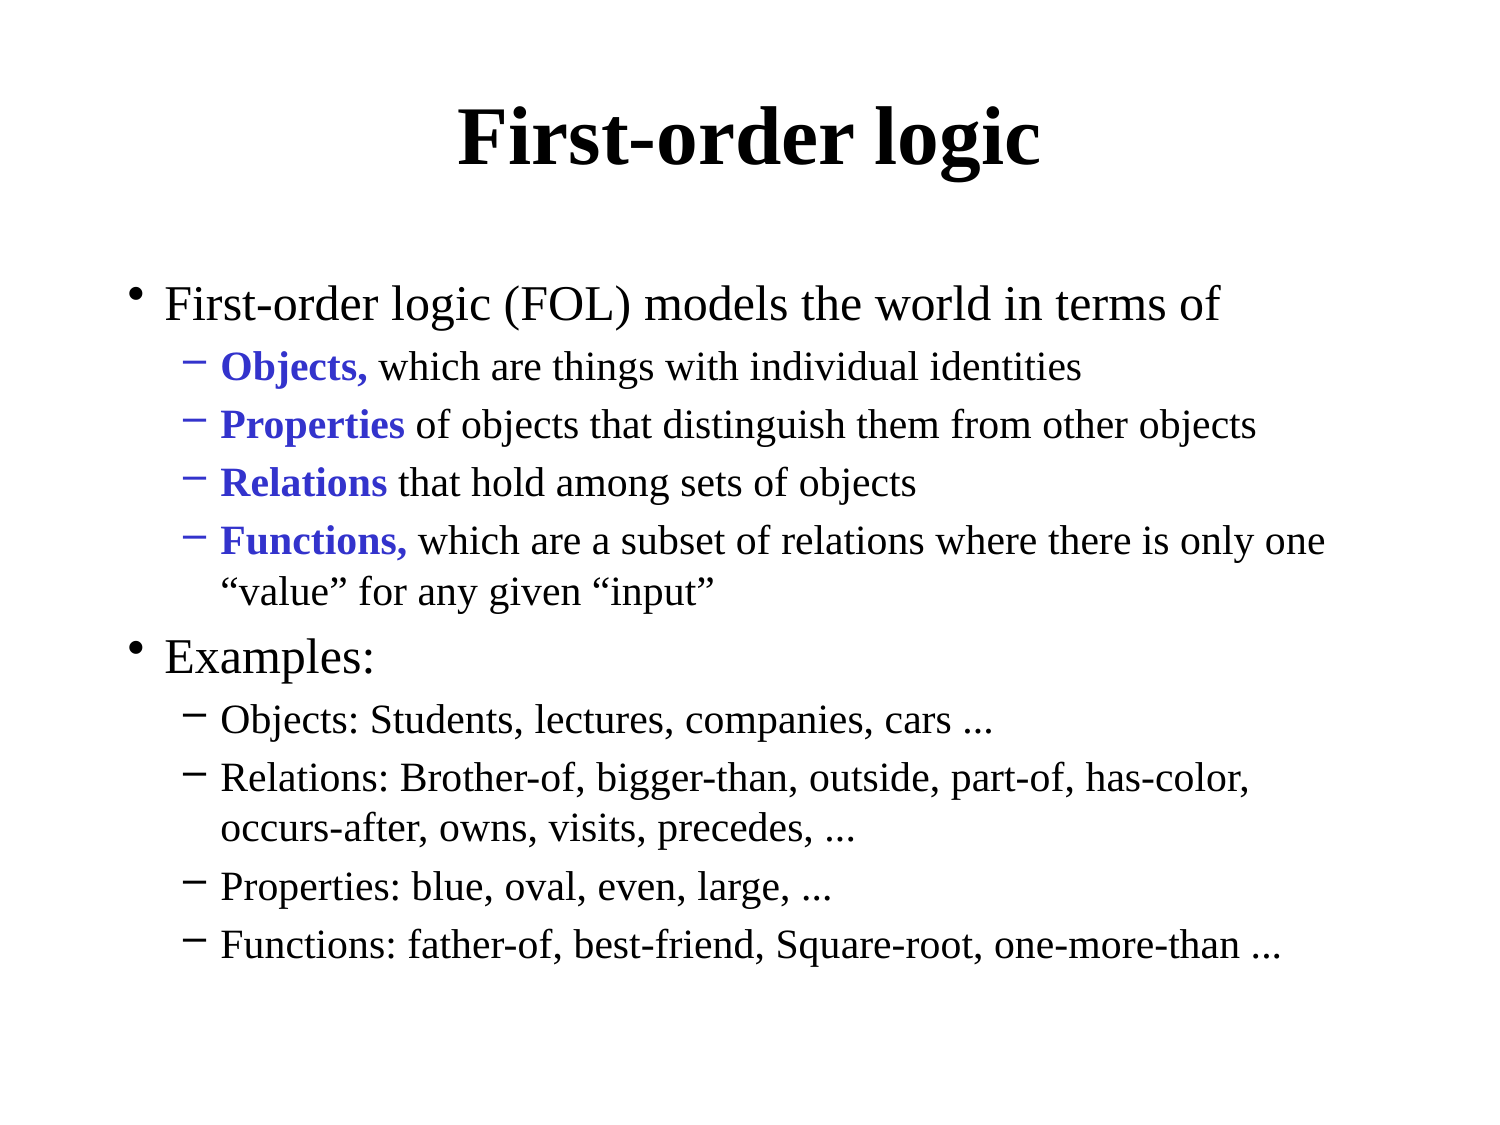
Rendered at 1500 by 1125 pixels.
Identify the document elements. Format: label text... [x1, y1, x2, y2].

title First-order logic [112, 37, 1388, 225]
list First-order logic (FOL) models the world in terms of Objects, which are things with individual identities Properties of objects that distinguish them from other objects Relations that hold among sets of objects Functions, which are a subset of relations where there is only one “value” for any given “input” Examples: Objects: Students, lectures, companies, cars ... Relations: Brother-of, bigger-than, outside, part-of, has-color, occurs-after, owns, visits, precedes, ... Properties: blue, oval, even, large, ... Functions: father-of, best-friend, Square-root, one-more-than ... [112, 262, 1388, 1000]
